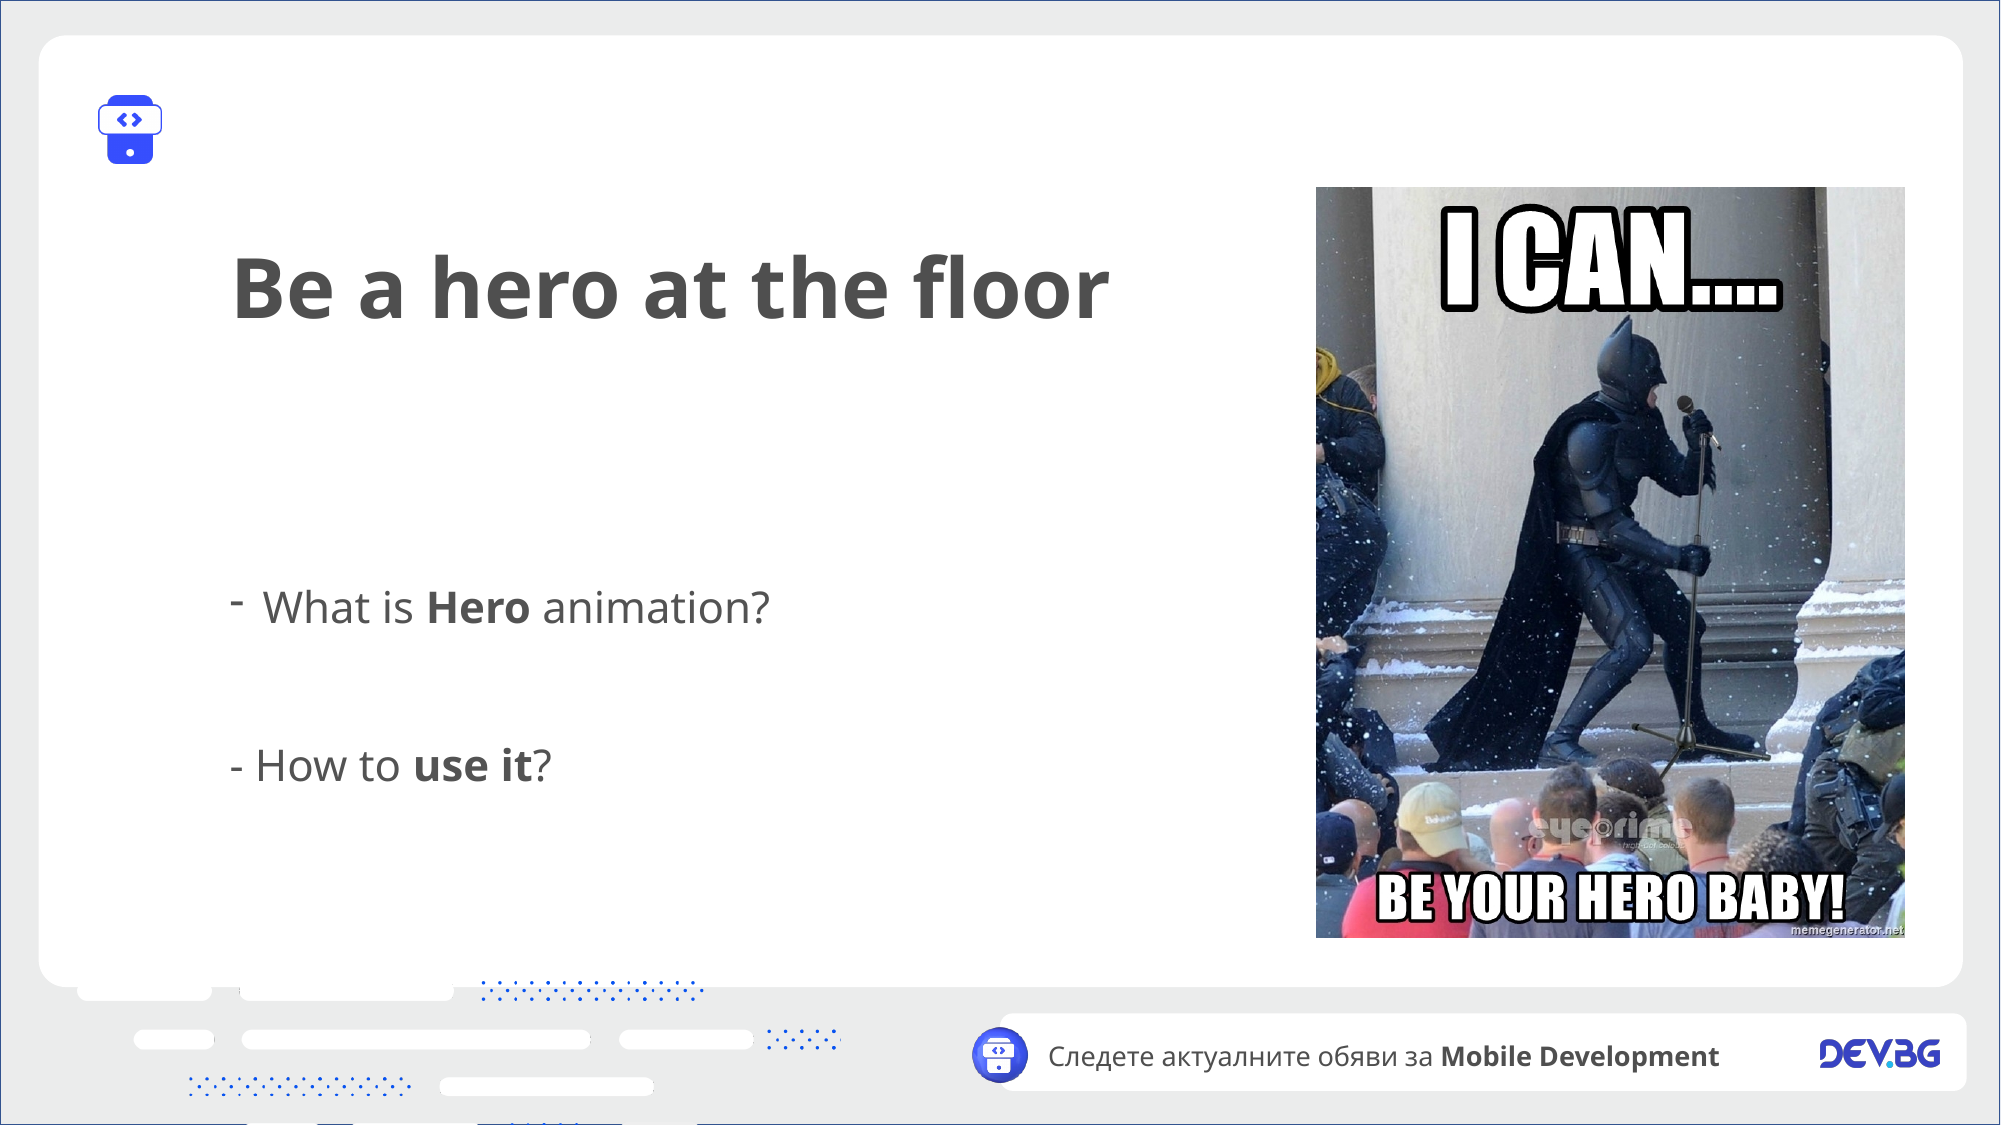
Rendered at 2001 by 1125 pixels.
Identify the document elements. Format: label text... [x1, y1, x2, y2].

picture [961, 1016, 1039, 1094]
list What is Hero animation? - How to use it? [221, 467, 1316, 905]
picture [98, 95, 162, 164]
list Be a hero at the floor [222, 238, 1316, 437]
picture [77, 935, 841, 1125]
picture [1316, 187, 1905, 938]
picture [1820, 1039, 1940, 1068]
